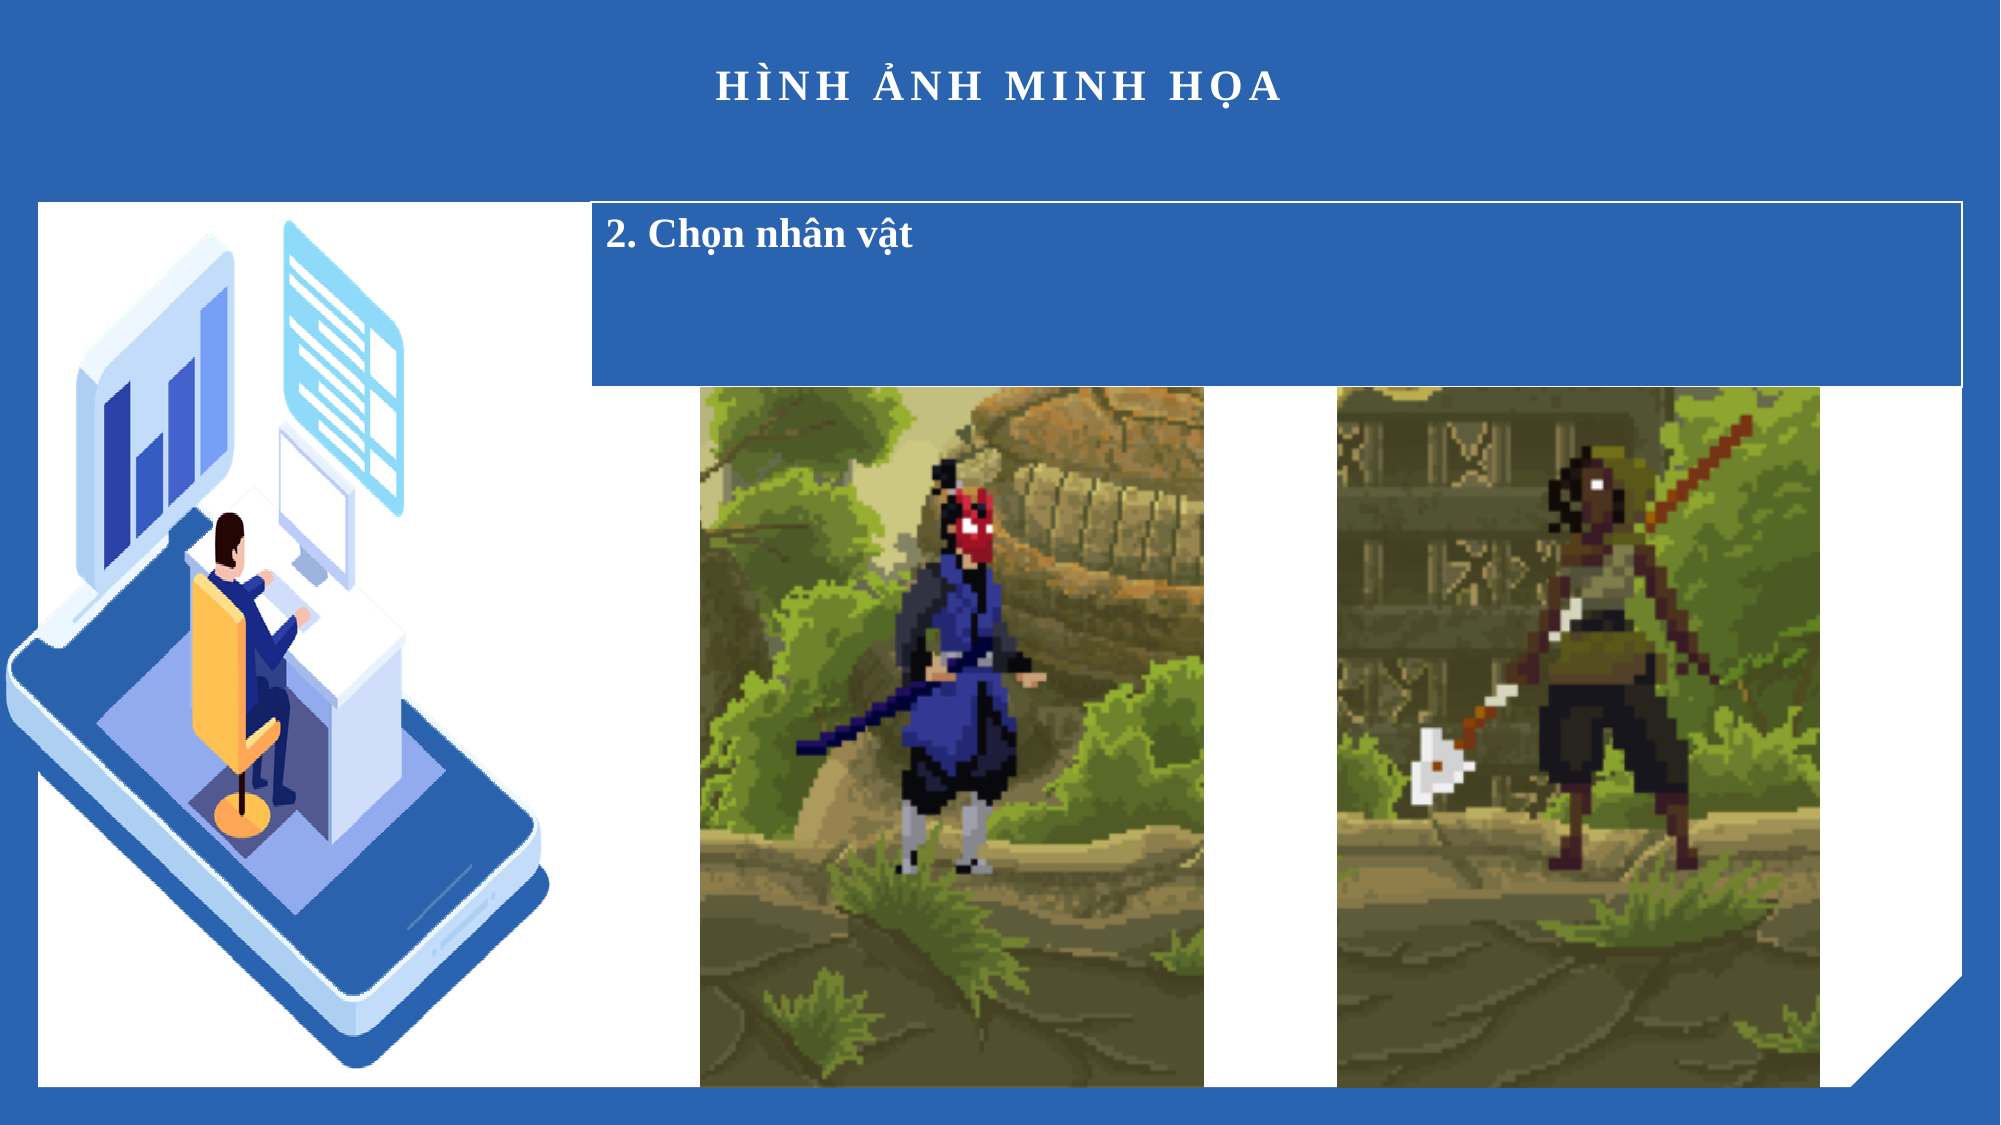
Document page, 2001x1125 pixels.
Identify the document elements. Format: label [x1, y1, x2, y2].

text_box [0, 0, 2000, 1125]
picture [700, 387, 1204, 1088]
picture [1337, 387, 1820, 1088]
